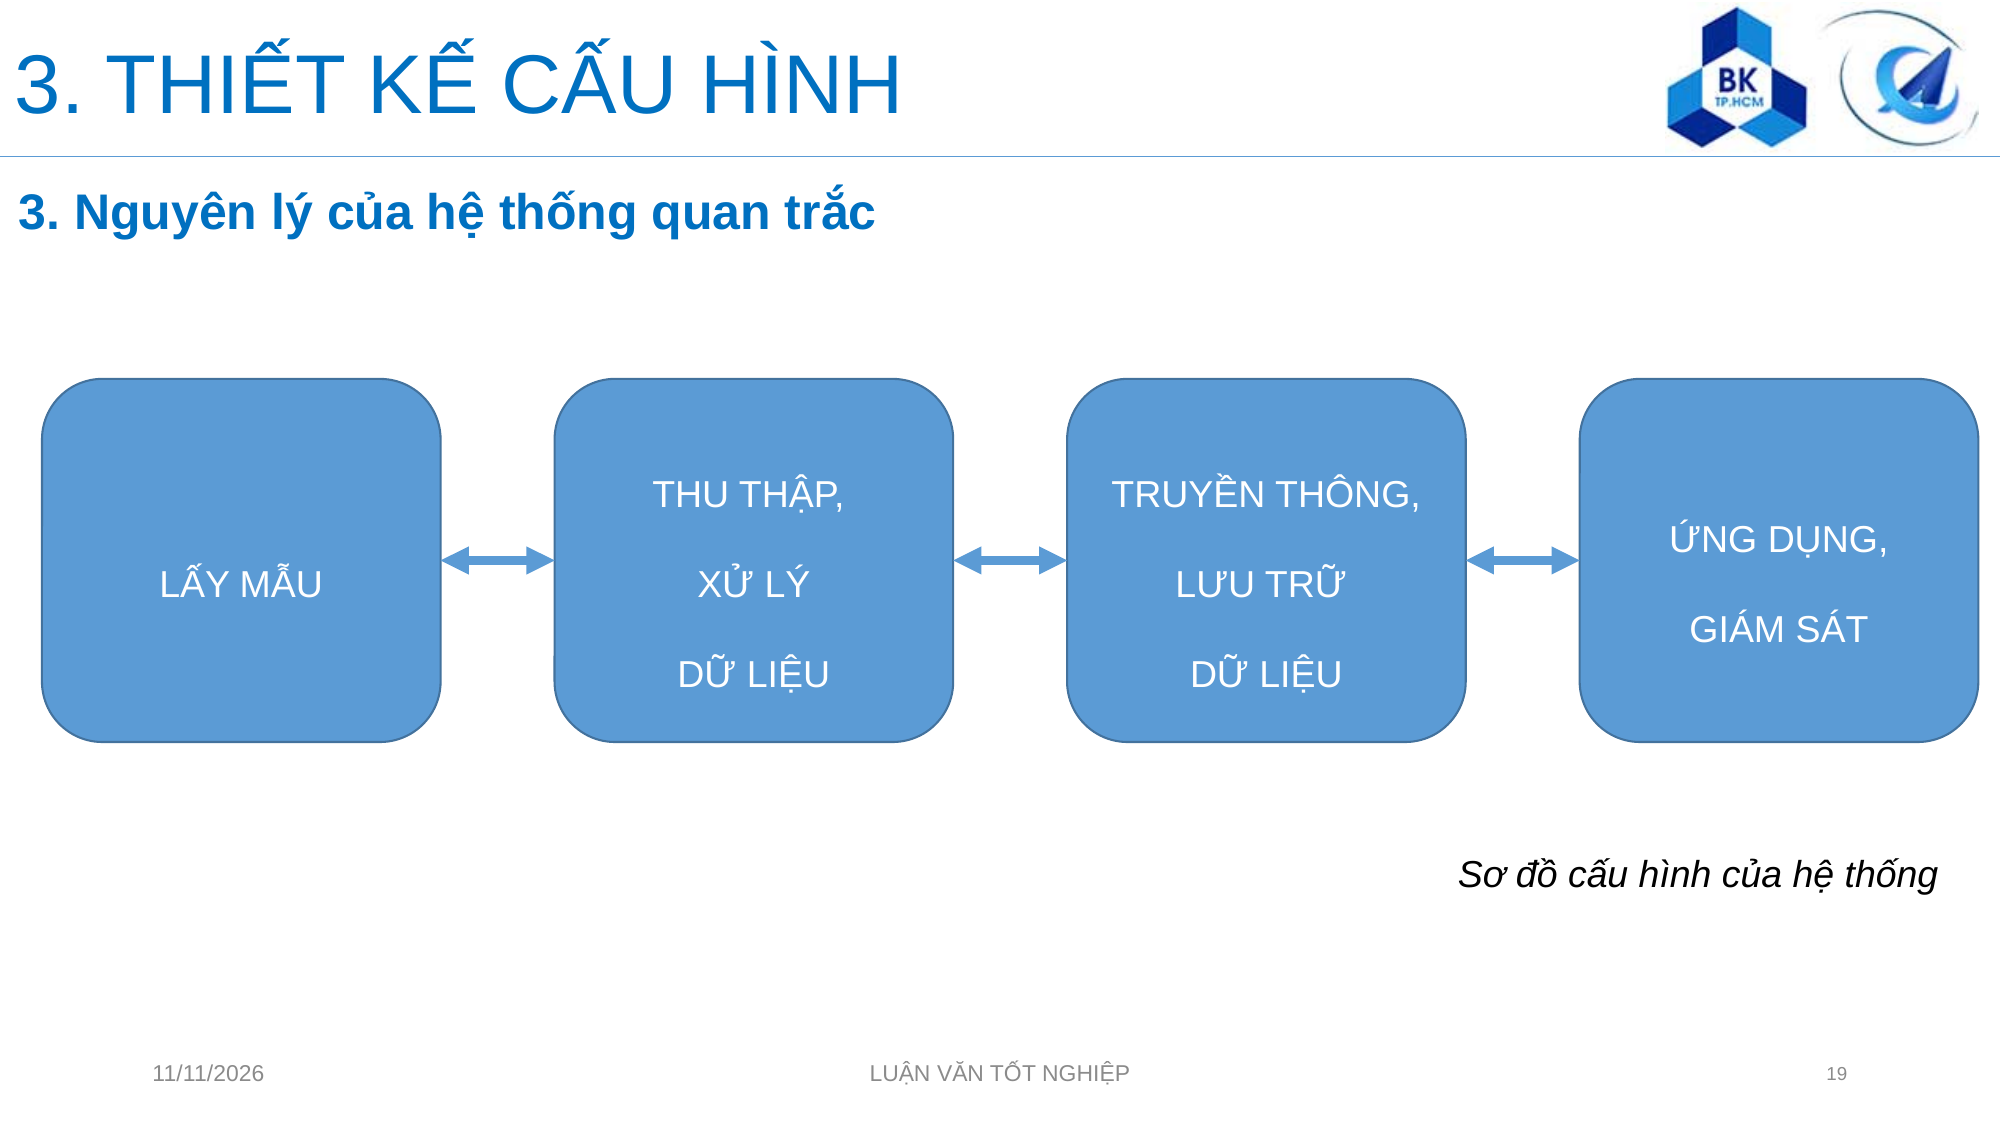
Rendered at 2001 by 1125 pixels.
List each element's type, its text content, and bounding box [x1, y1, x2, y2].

footer LUẬN VĂN TỐT NGHIỆP [662, 1042, 1338, 1103]
slide_number 19 [1412, 1042, 1863, 1103]
text_box TRUYỀN THÔNG, LƯU TRỮ DỮ LIỆU [1066, 377, 1467, 744]
text_box Sơ đồ cấu hình của hệ thống [205, 842, 1954, 903]
text_box 3. THIẾT KẾ CẤU HÌNH [0, 22, 1080, 138]
text_box THU THẬP, XỬ LÝ DỮ LIỆU [553, 377, 955, 744]
text_box LẤY MẪU [40, 377, 442, 744]
picture [1665, 2, 1979, 156]
text_box 3. Nguyên lý của hệ thống quan trắc [3, 172, 907, 247]
slide_number 02-Jul-19 [137, 1042, 588, 1103]
text_box ỨNG DỤNG, GIÁM SÁT [1578, 377, 1980, 744]
